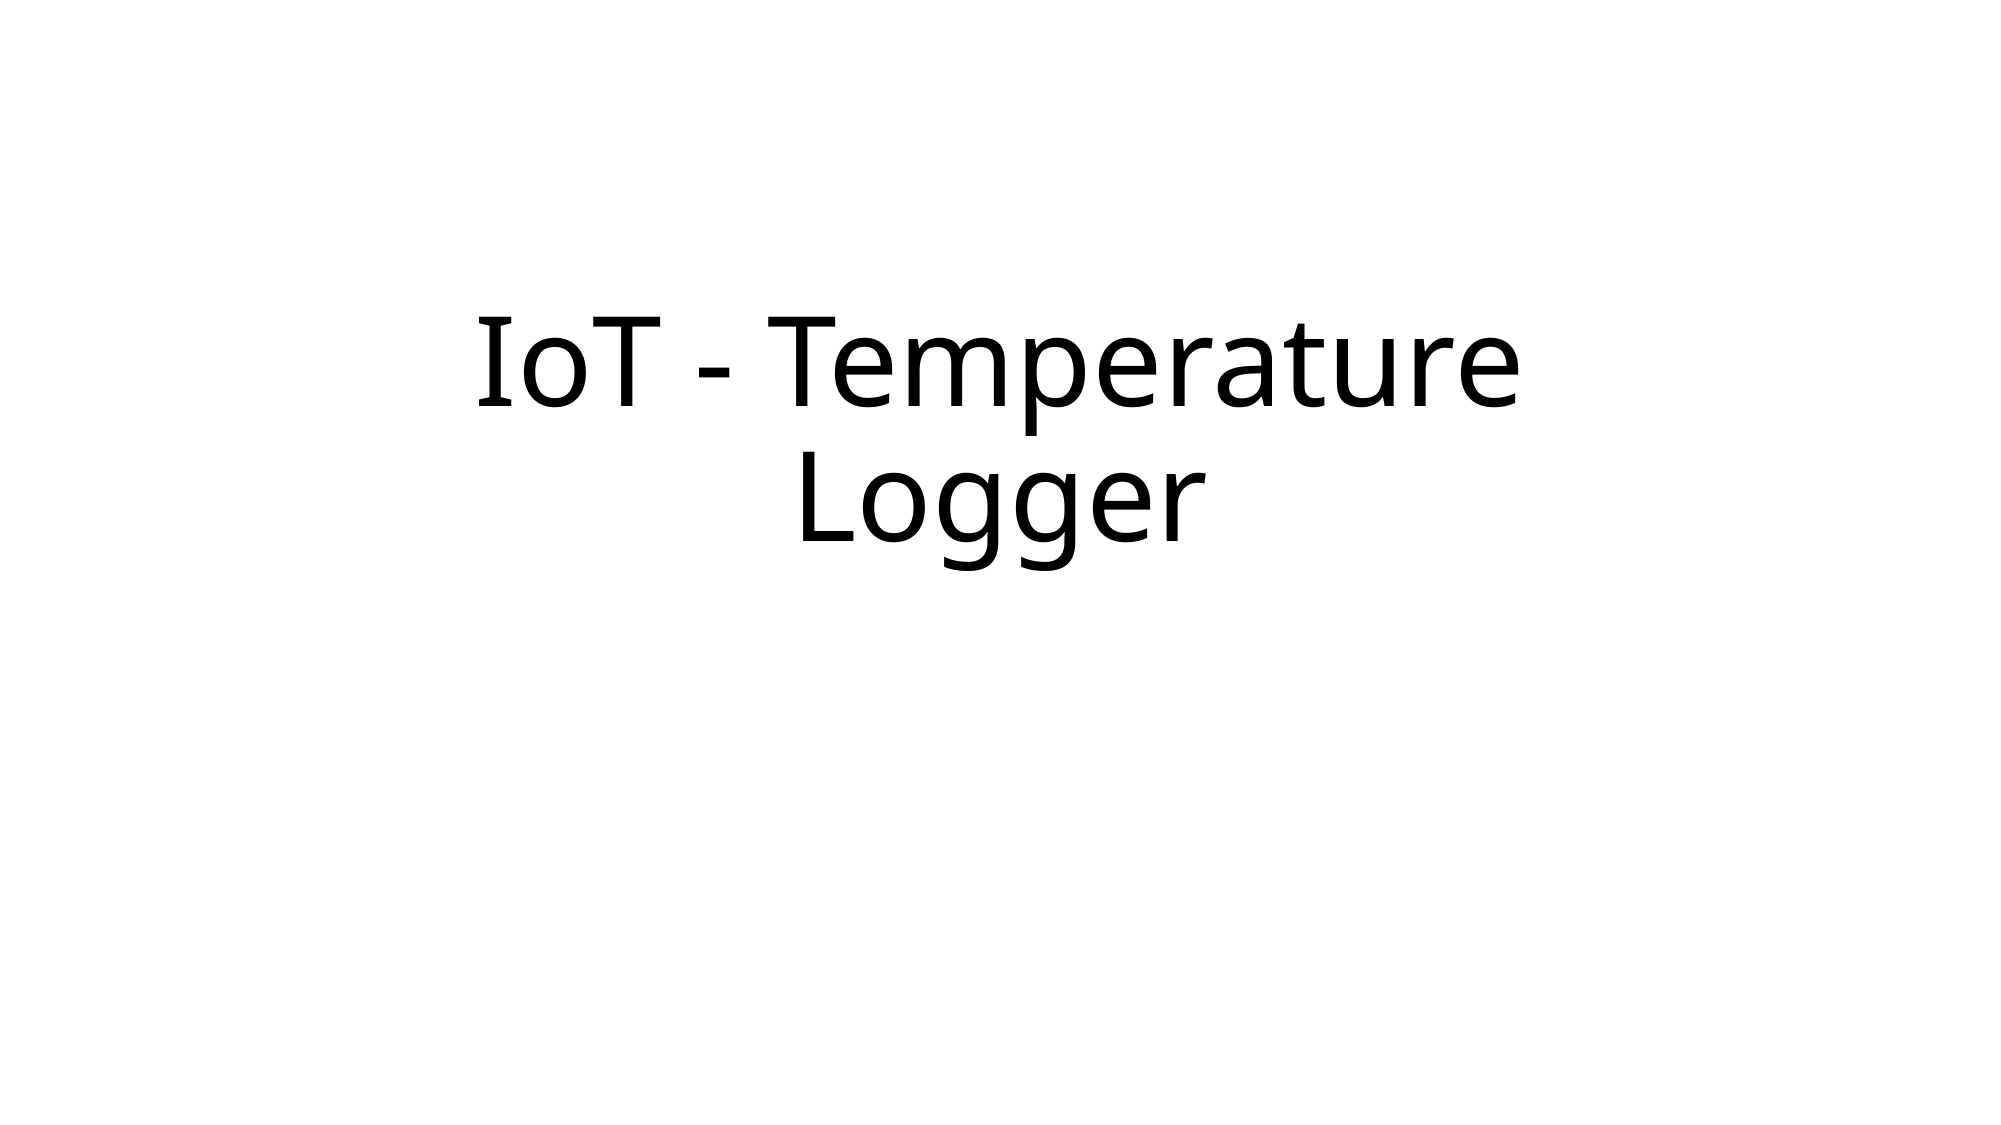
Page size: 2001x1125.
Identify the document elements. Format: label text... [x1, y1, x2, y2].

title IoT - Temperature Logger [249, 184, 1750, 576]
